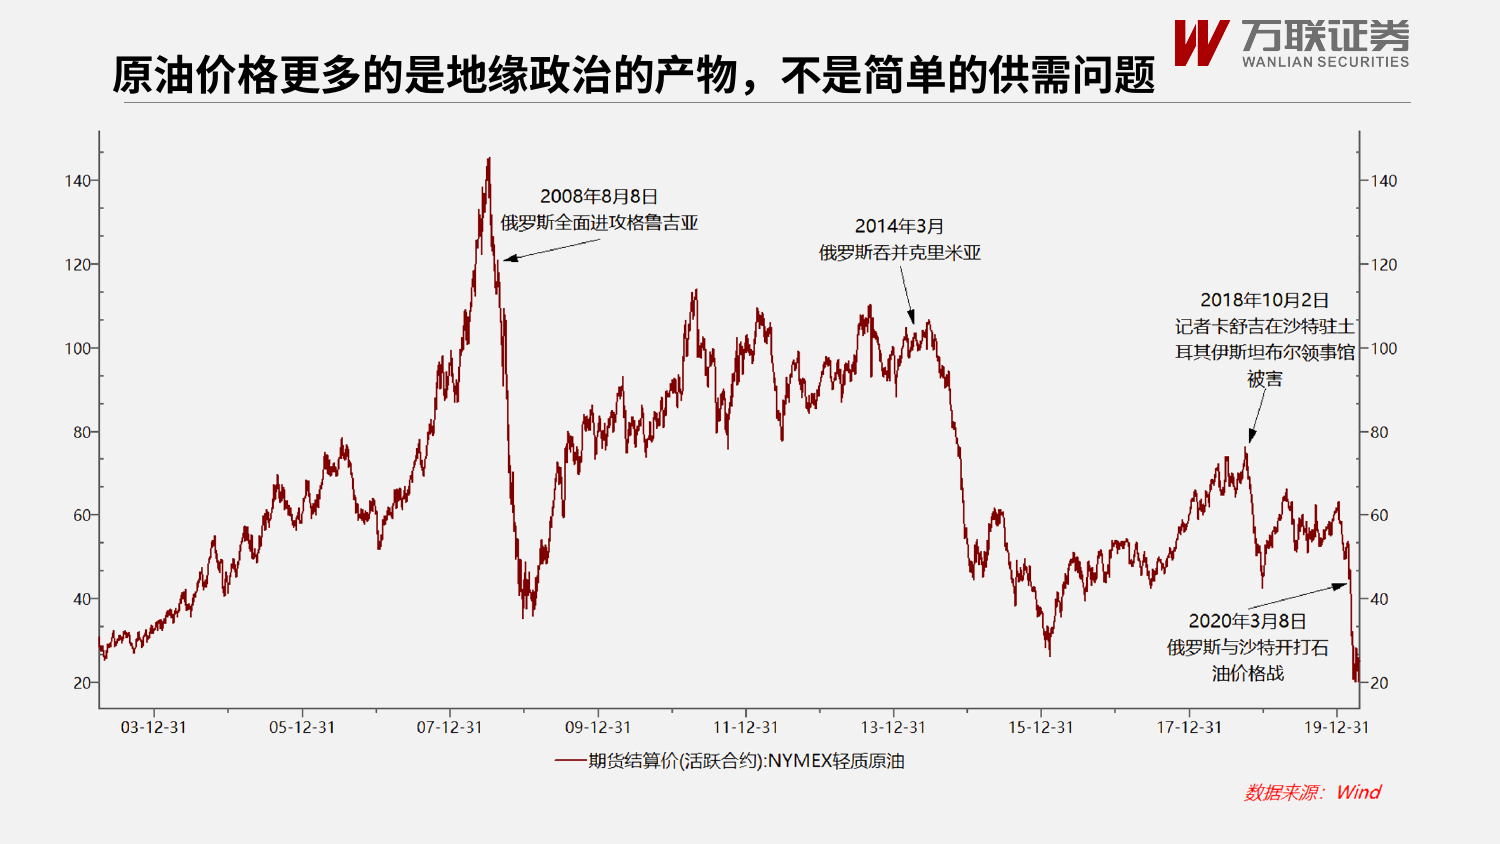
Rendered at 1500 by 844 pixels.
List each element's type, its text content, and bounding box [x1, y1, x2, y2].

picture [52, 114, 1406, 802]
picture [1175, 20, 1409, 67]
text_box 原油价格更多的是地缘政治的产物，不是简单的供需问题 [112, 42, 1182, 105]
